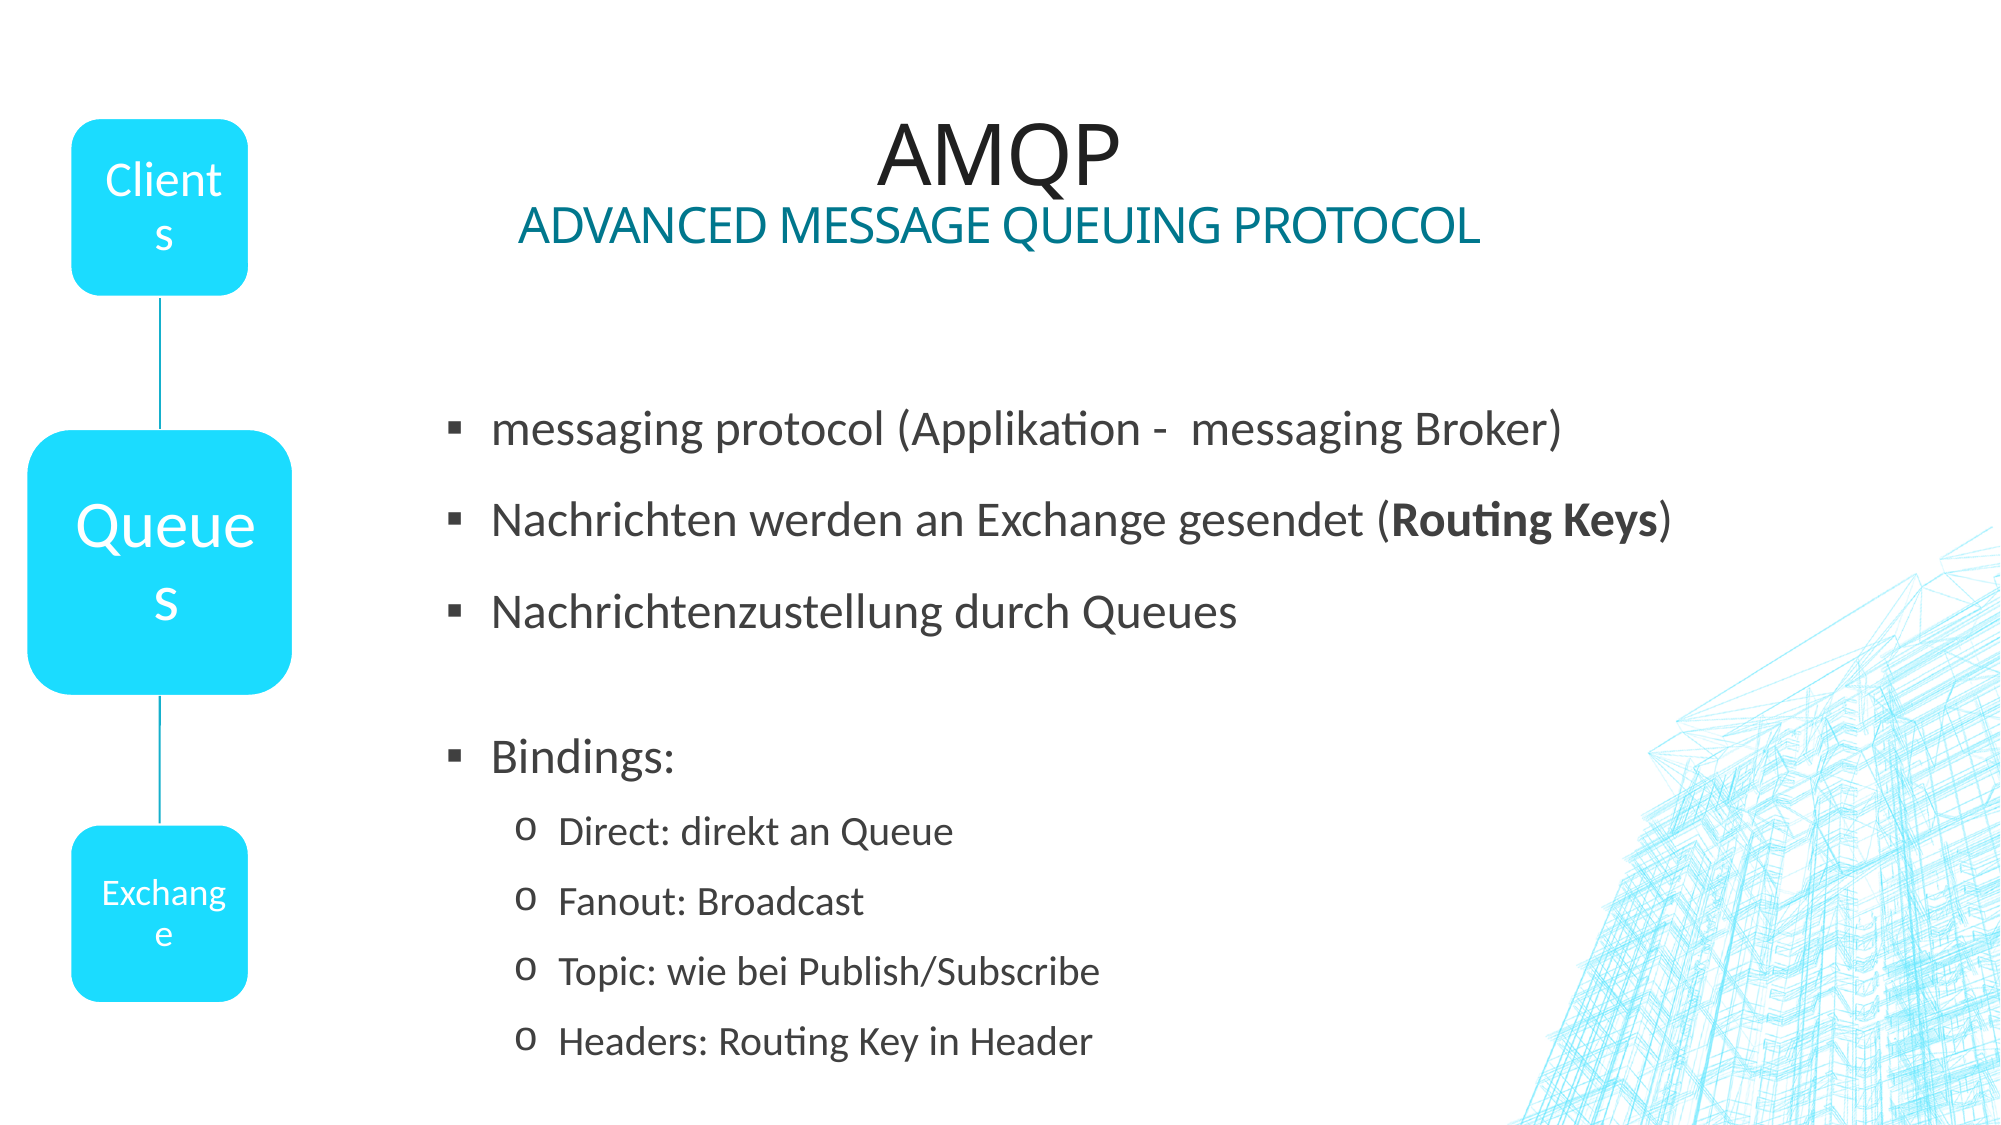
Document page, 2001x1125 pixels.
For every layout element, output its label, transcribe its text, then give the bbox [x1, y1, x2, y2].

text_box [0, 117, 630, 1007]
picture [0, 0, 2001, 1125]
text_box messaging protocol (Applikation - messaging Broker) Nachrichten werden an Exchange gesendet (Routing Keys) Nachrichtenzustellung durch Queues Bindings: Direct: direkt an Queue Fanout: Broadcast Topic: wie bei Publish/Subscribe Headers: Routing Key in Header [430, 297, 1866, 1104]
title AMQP Advanced Message Queuing Protocol [179, 63, 1821, 297]
